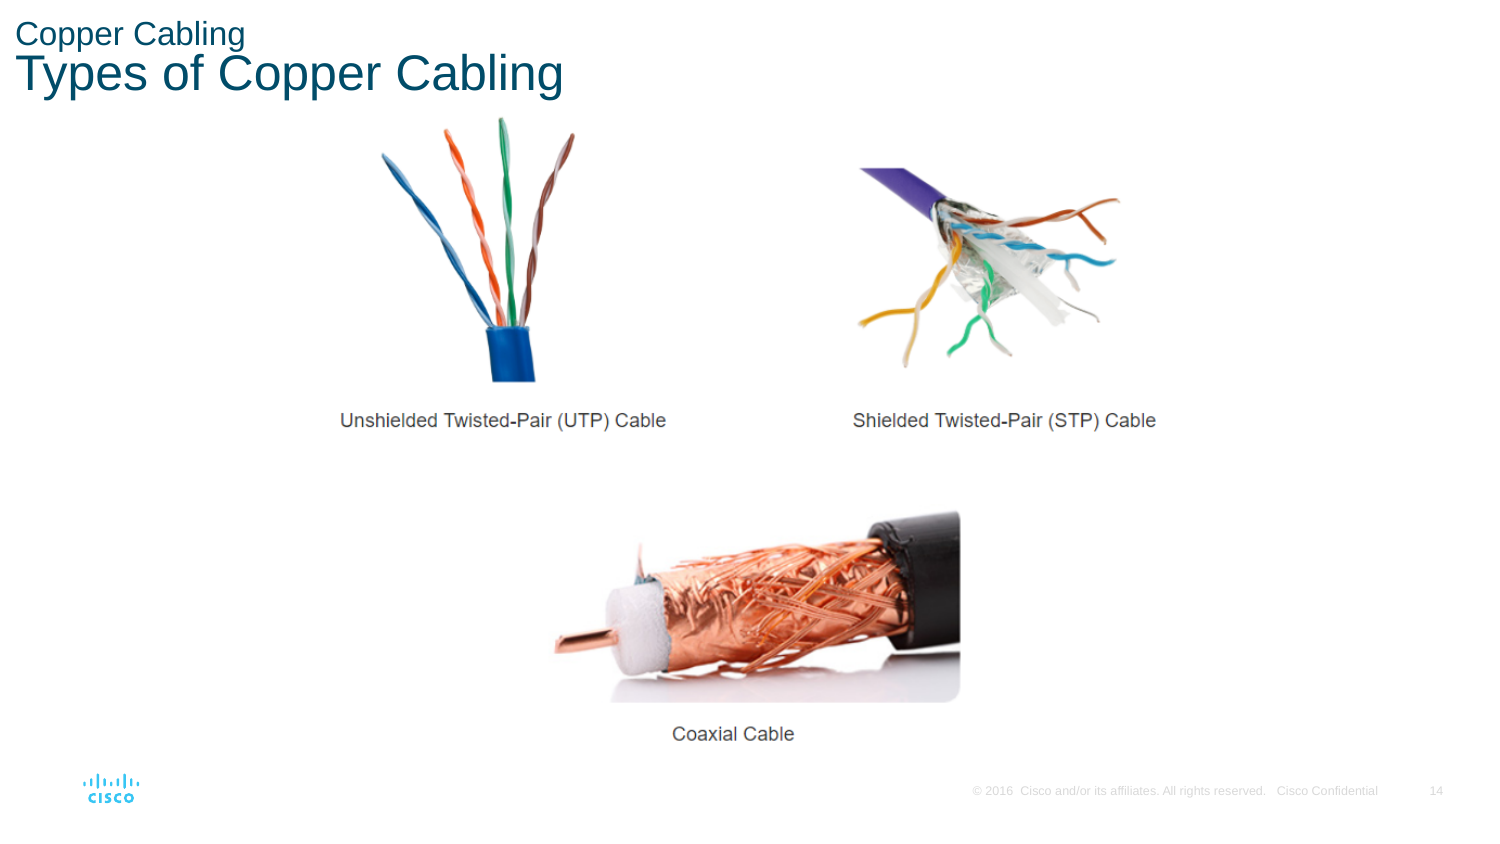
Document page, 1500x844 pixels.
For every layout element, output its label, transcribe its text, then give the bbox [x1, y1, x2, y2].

title Copper Cabling Types of Copper Cabling [0, 0, 1369, 121]
picture [283, 105, 1171, 757]
